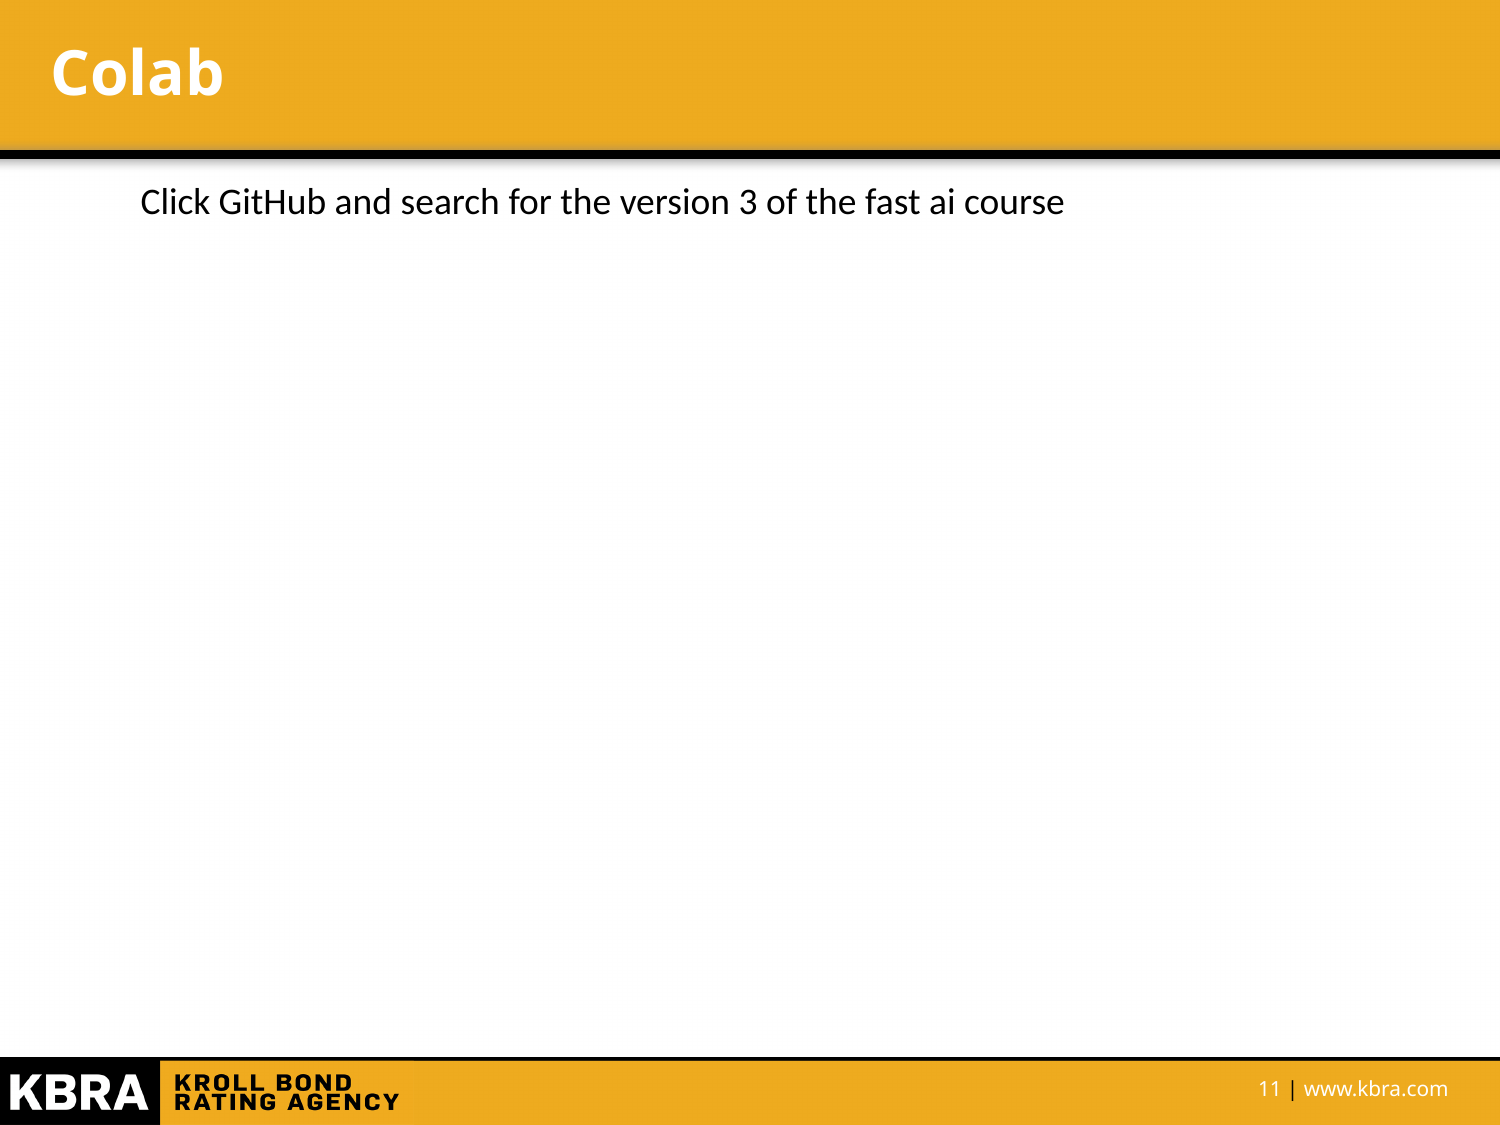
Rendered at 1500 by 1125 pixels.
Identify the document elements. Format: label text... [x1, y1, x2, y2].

text_box Click GitHub and search for the version 3 of the fast ai course [125, 169, 1283, 275]
title Colab [35, 0, 1500, 152]
picture [0, 0, 1500, 1125]
